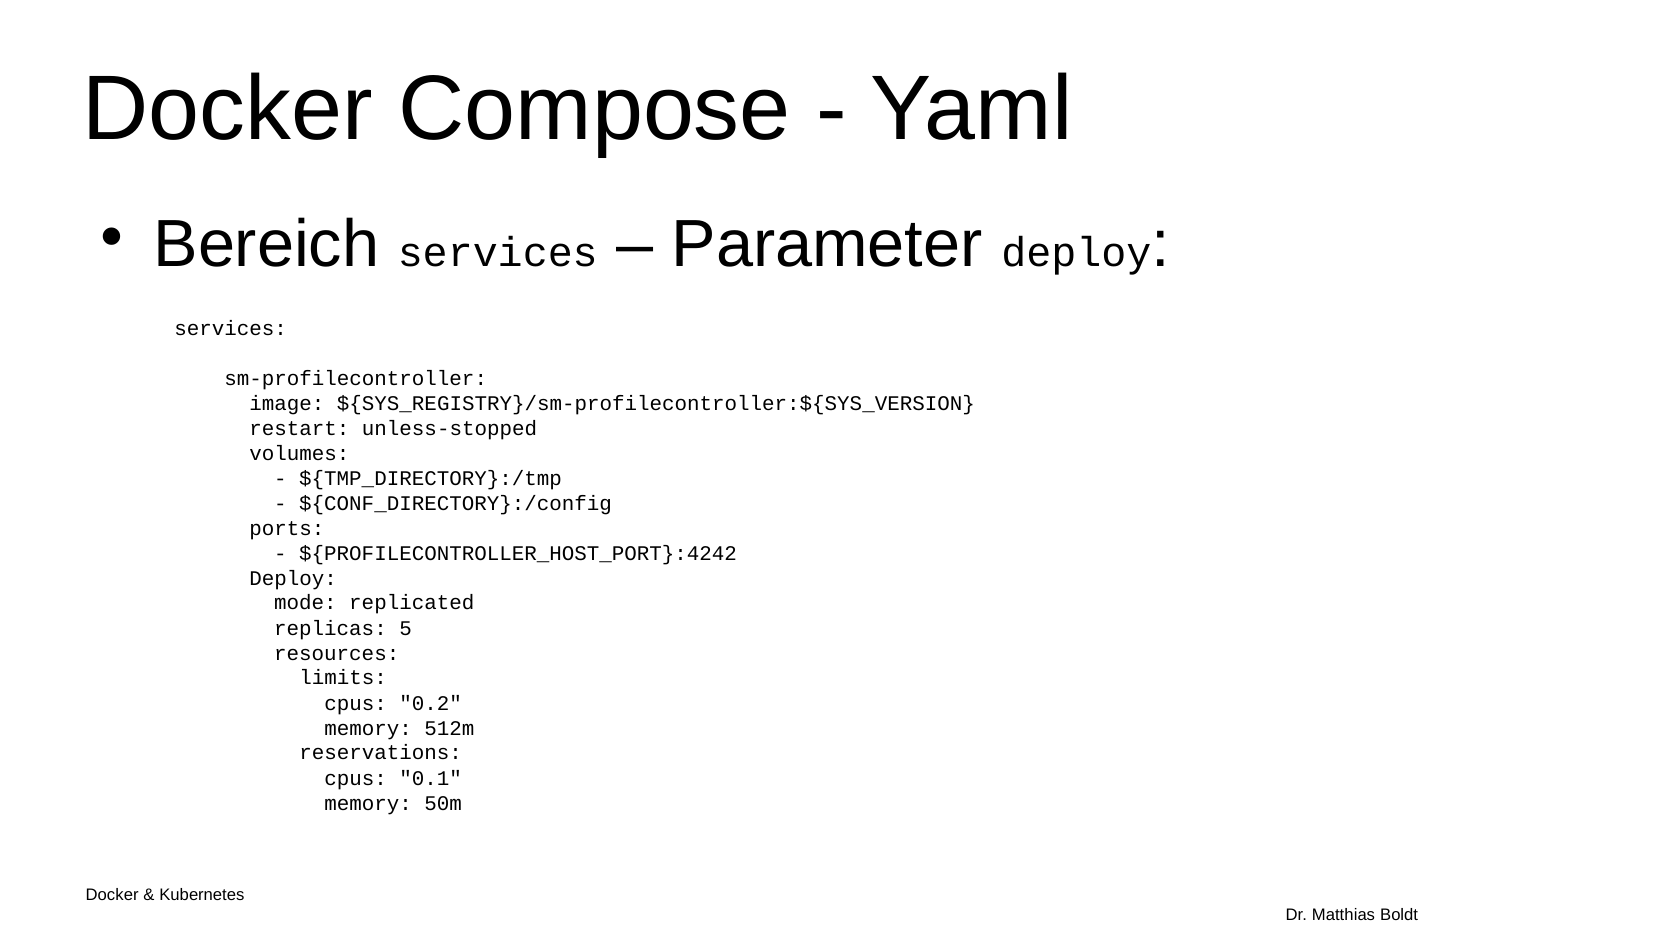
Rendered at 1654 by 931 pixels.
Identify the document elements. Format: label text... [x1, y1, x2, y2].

text_box Docker Compose - Yaml [82, 25, 1571, 181]
text_box Bereich services – Parameter deploy: [82, 199, 1595, 449]
text_box Docker & Kubernetes Dr. Matthias Boldt [70, 875, 1562, 910]
text_box services: sm-profilecontroller: image: ${SYS_REGISTRY}/sm-profilecontroller:${SYS_VERSION} restart: unless-stopped volumes: - ${TMP_DIRECTORY}:/tmp - ${CONF_DIRECTORY}:/config ports: - ${PROFILECONTROLLER_HOST_PORT}:4242 Deploy: mode: replicated replicas: 5 resources: limits: cpus: "0.2" memory: 512m reservations: cpus: "0.1" memory: 50m [159, 307, 1518, 816]
